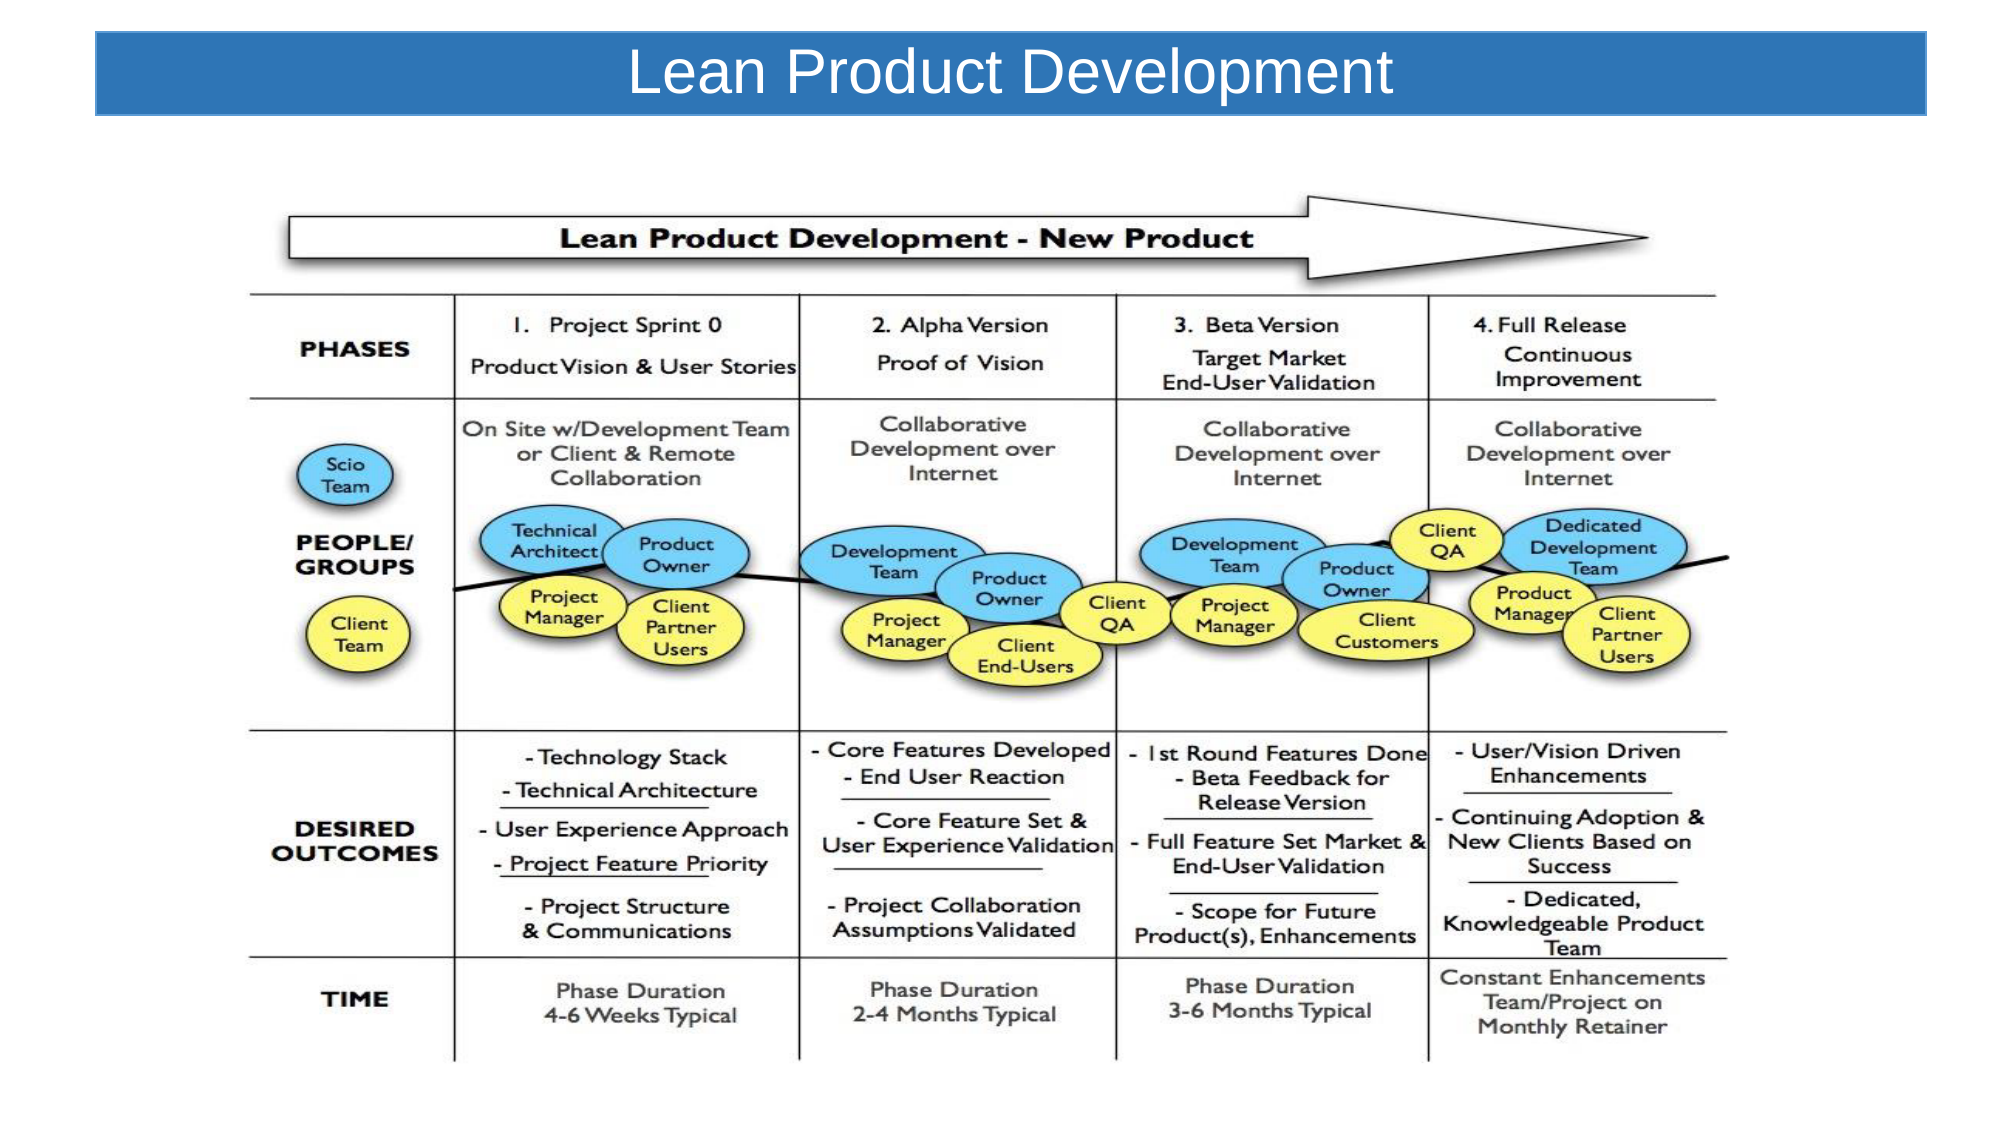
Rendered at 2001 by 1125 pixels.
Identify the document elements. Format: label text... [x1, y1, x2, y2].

title Lean Product Development [95, 31, 1927, 116]
picture [230, 172, 1791, 1066]
